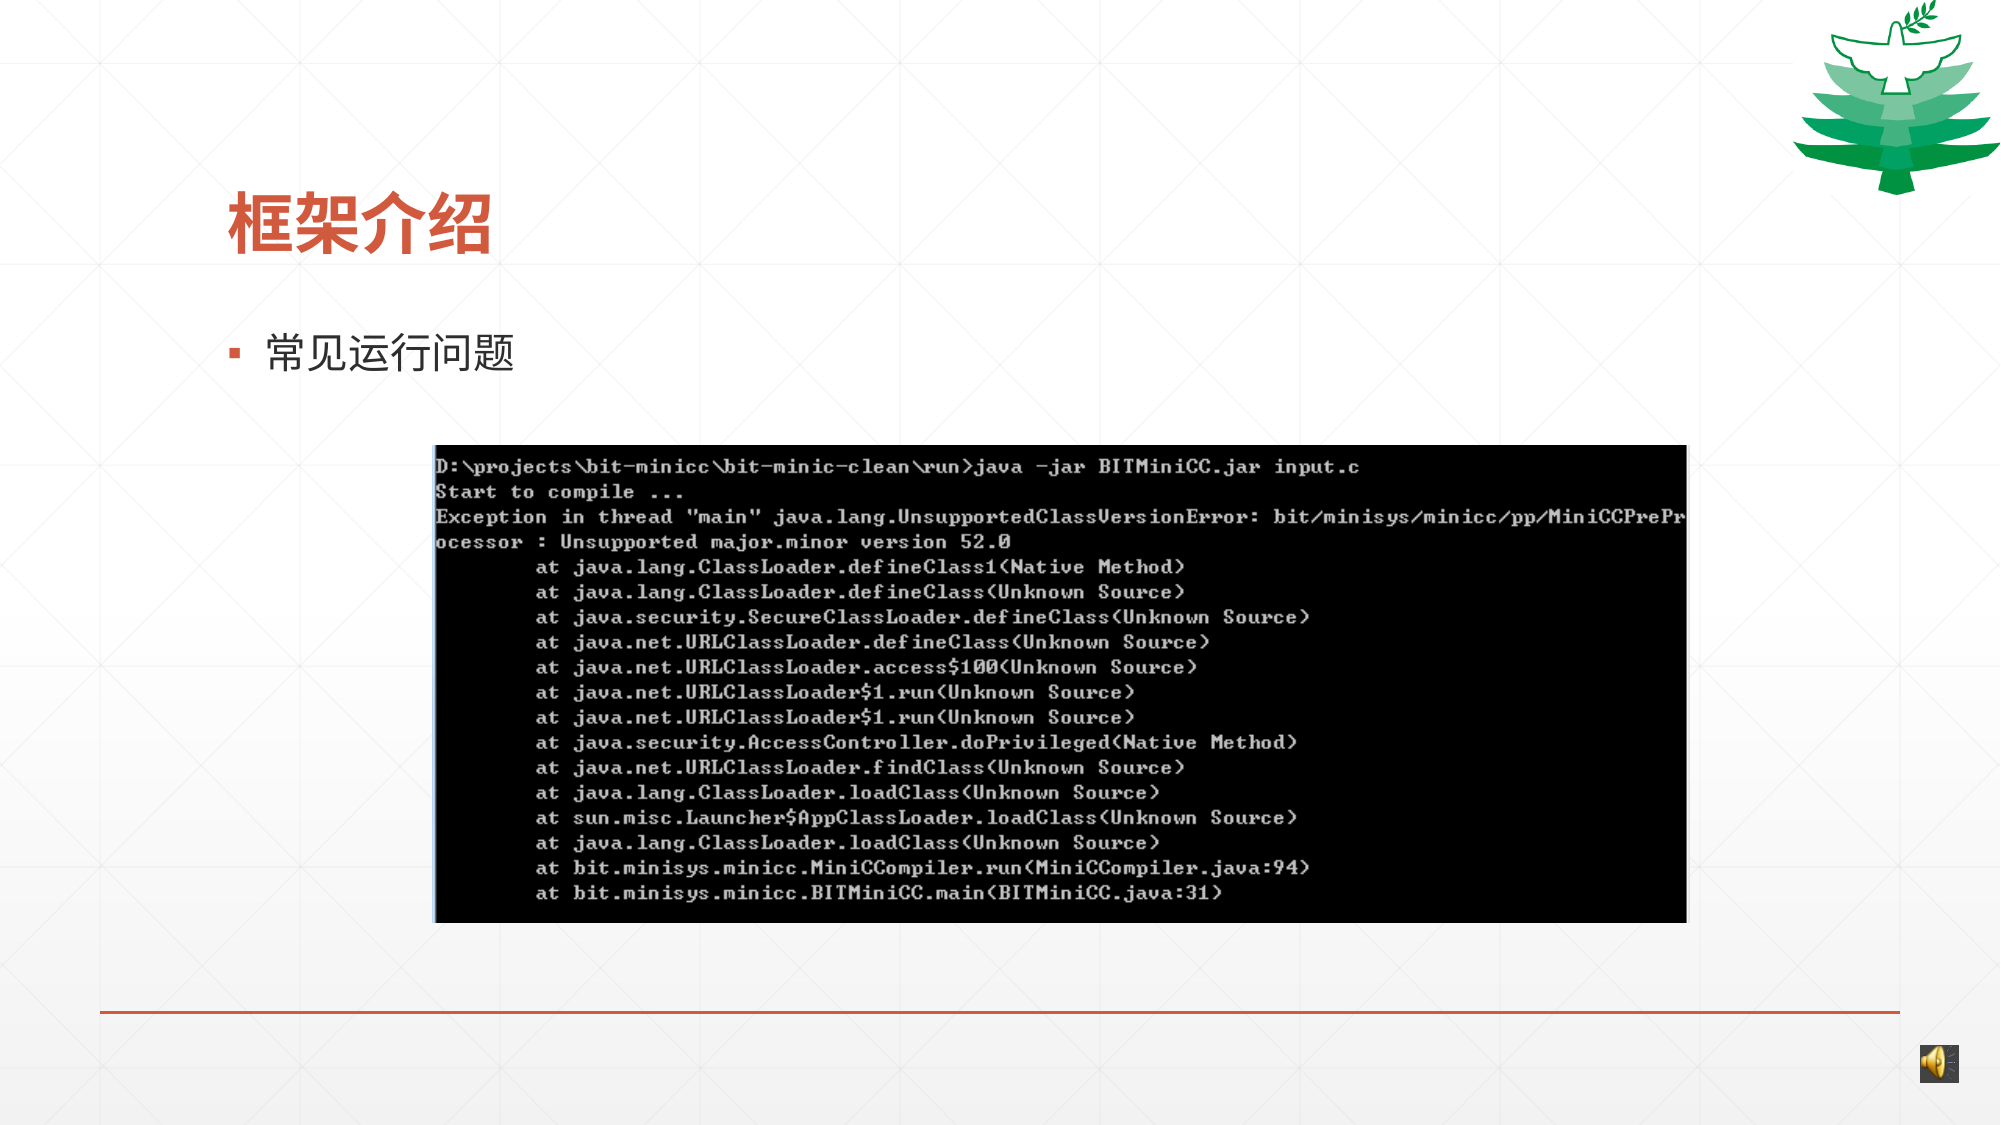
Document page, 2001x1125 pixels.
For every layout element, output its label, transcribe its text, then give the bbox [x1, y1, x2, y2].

picture [1793, 0, 2001, 195]
picture [432, 445, 1690, 923]
picture [1919, 1044, 1960, 1085]
title 框架介绍 [212, 82, 1788, 271]
list 常见运行问题 [212, 324, 1788, 950]
